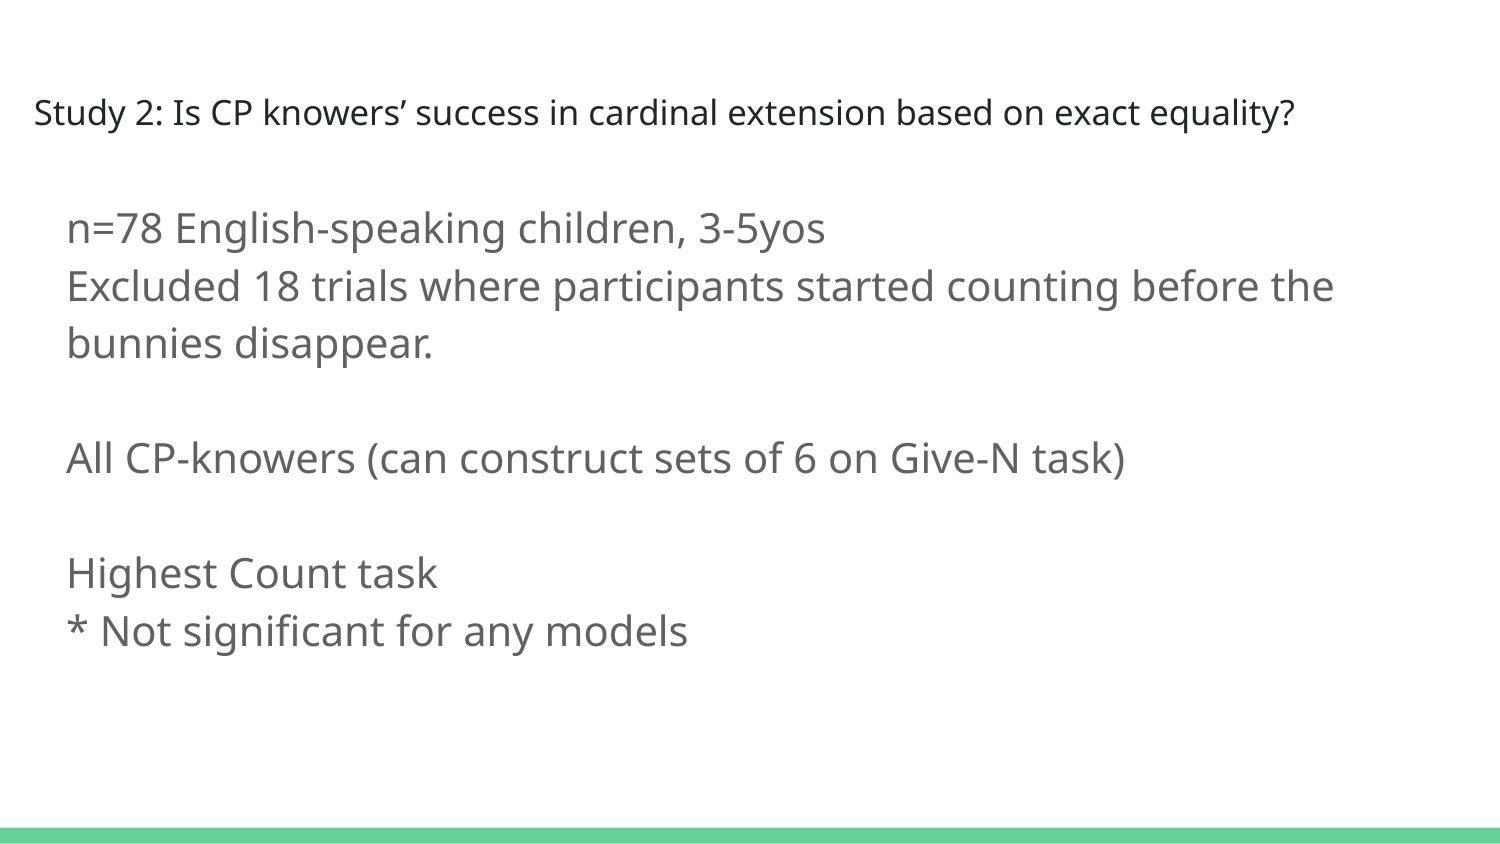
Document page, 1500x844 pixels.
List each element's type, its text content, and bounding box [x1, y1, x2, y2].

list n=78 English-speaking children, 3-5yos Excluded 18 trials where participants started counting before the bunnies disappear. All CP-knowers (can construct sets of 6 on Give-N task) Highest Count task * Not significant for any models [51, 179, 1379, 733]
title Study 2: Is CP knowers’ success in cardinal extension based on exact equality? [19, 75, 1500, 170]
